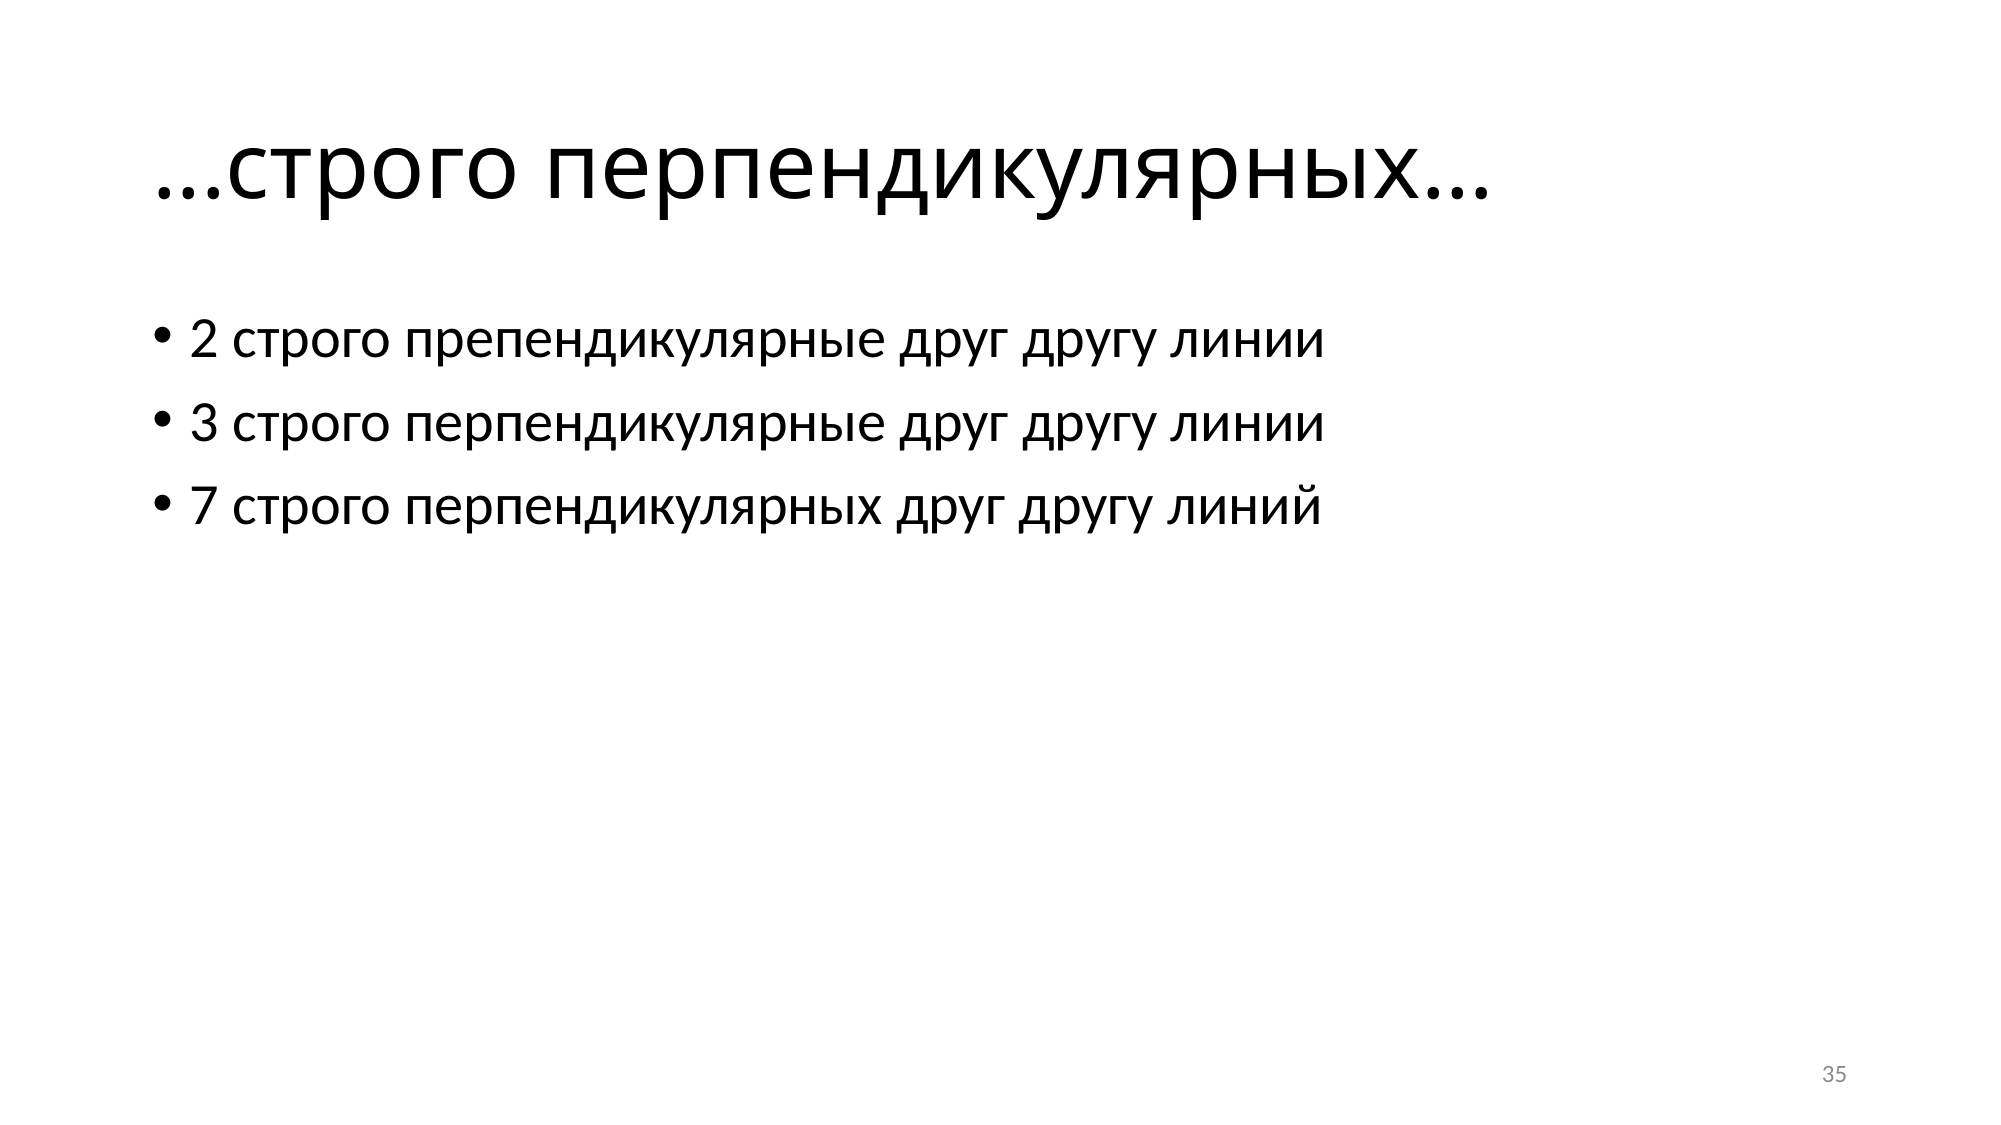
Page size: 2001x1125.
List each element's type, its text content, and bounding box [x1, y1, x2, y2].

slide_number 35 [1412, 1042, 1863, 1103]
list 2 строго препендикулярные друг другу линии 3 строго перпендикулярные друг другу линии 7 строго перпендикулярных друг другу линий [137, 299, 1863, 1014]
title ...строго перпендикулярных… [137, 59, 1863, 278]
